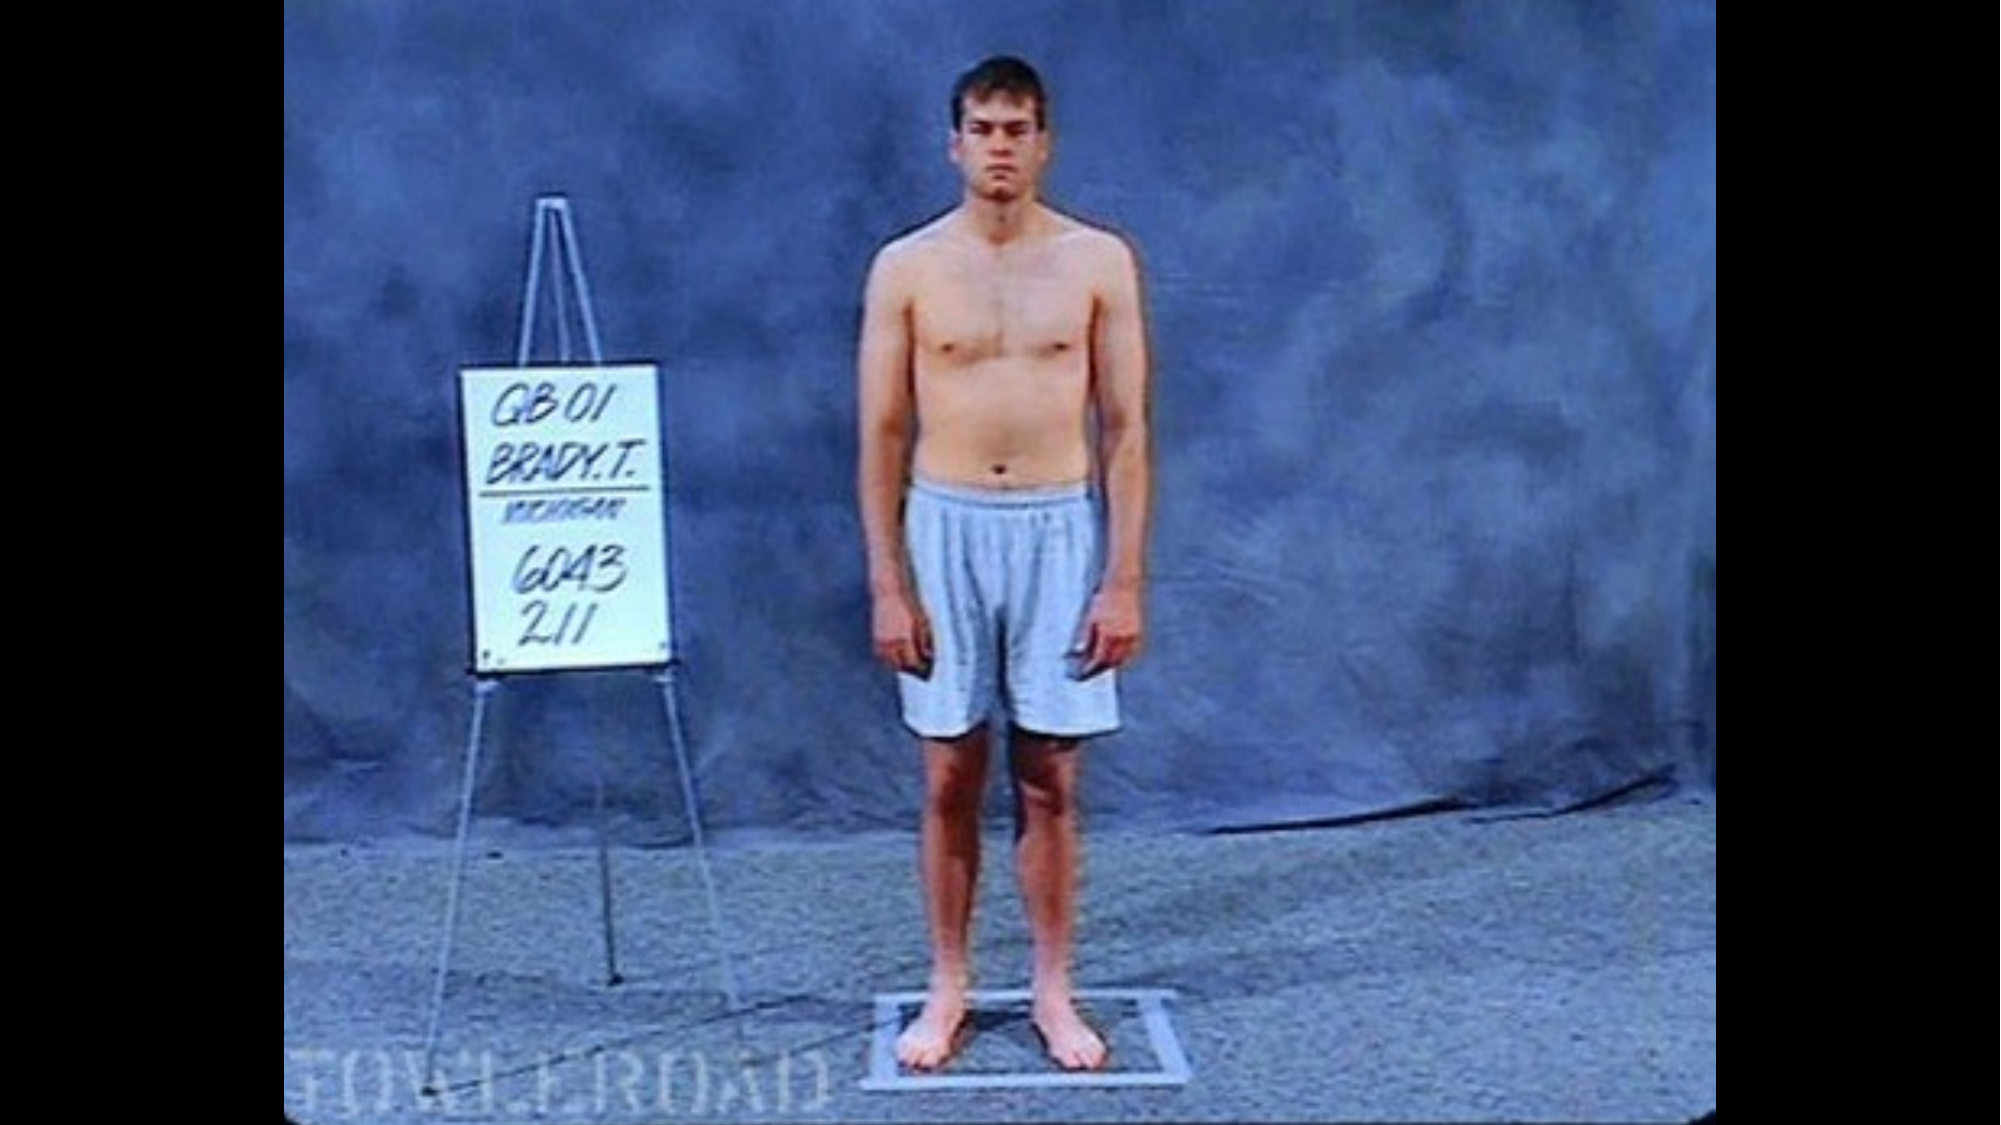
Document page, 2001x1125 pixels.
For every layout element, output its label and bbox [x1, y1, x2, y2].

picture [284, 0, 1716, 1125]
